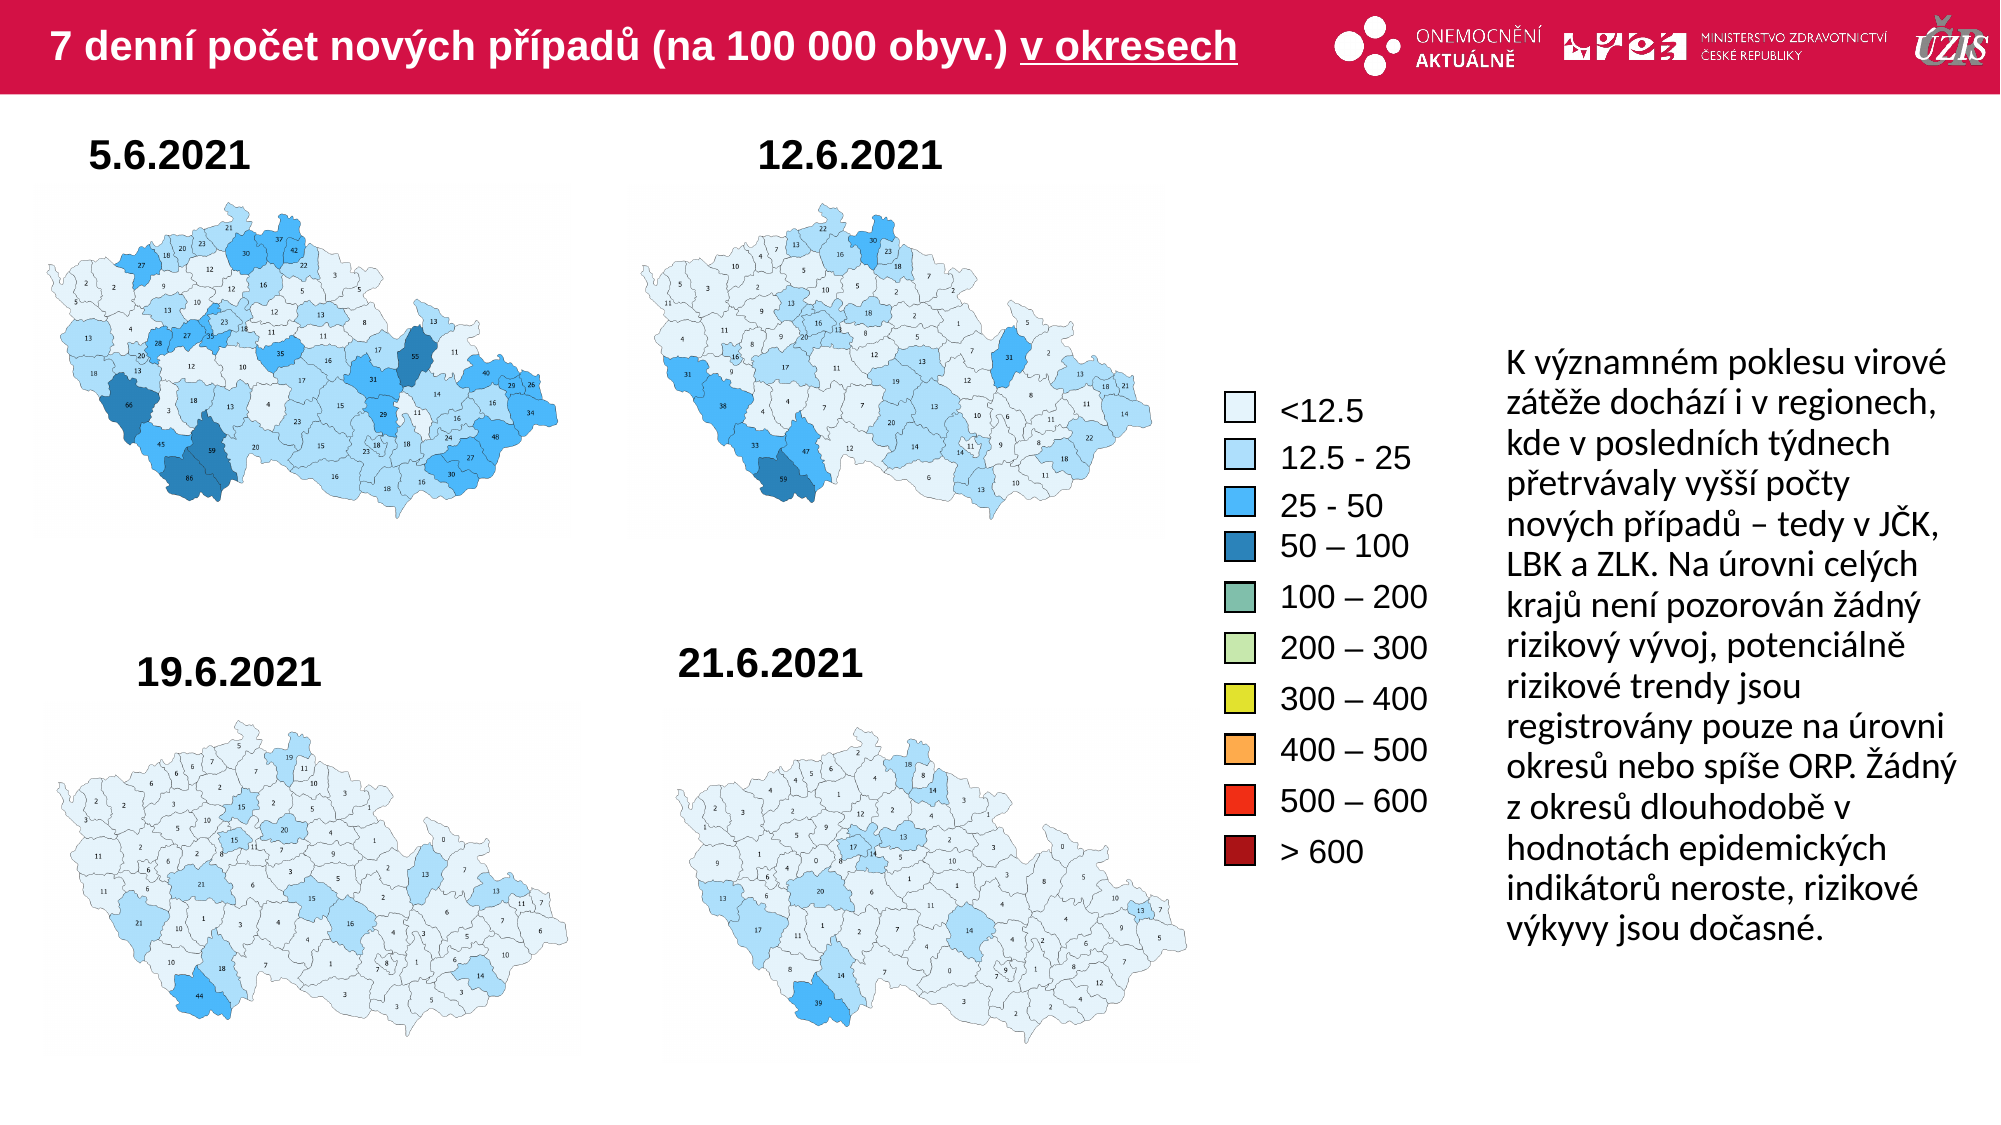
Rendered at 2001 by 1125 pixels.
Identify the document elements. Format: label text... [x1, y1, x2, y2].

text_box > 600 [1265, 822, 1380, 878]
text_box <12.5 [1265, 381, 1380, 437]
text_box 12.6.2021 [742, 120, 959, 184]
text_box [1224, 531, 1256, 562]
text_box [1224, 683, 1256, 714]
picture [1915, 15, 1989, 66]
text_box 200 – 300 [1265, 618, 1444, 669]
text_box [1224, 835, 1256, 866]
picture [43, 701, 581, 1056]
text_box 50 – 100 [1265, 516, 1425, 567]
text_box 12.5 - 25 [1265, 428, 1427, 484]
picture [627, 184, 1165, 539]
text_box 500 – 600 [1265, 771, 1444, 827]
text_box [1224, 438, 1256, 470]
text_box [1224, 486, 1256, 517]
text_box 19.6.2021 [121, 636, 338, 701]
text_box 100 – 200 [1265, 567, 1444, 618]
text_box 25 - 50 [1265, 484, 1399, 531]
picture [1696, 31, 1888, 60]
text_box 21.6.2021 [663, 628, 879, 694]
text_box 300 – 400 [1265, 669, 1444, 720]
text_box K významném poklesu virové zátěže dochází i v regionech, kde v posledních týdnech přetrvávaly vyšší počty nových případů – tedy v JČK, LBK a ZLK. Na úrovni celých krajů není pozorován žádný rizikový vývoj, potenciálně rizikové trendy jsou registrovány pouze na úrovni okresů nebo spíše ORP. Žádný z okresů dlouhodobě v hodnotách epidemických indikátorů neroste, rizikové výkyvy jsou dočasné. [1491, 334, 1982, 989]
text_box [1224, 391, 1256, 423]
text_box 5.6.2021 [73, 120, 267, 183]
text_box [1224, 784, 1256, 816]
text_box 400 – 500 [1265, 720, 1444, 771]
text_box [1224, 632, 1256, 664]
title 7 denní počet nových případů (na 100 000 obyv.) v okresech [34, 0, 1696, 95]
picture [33, 183, 571, 538]
text_box [1224, 581, 1256, 613]
text_box [1224, 733, 1256, 765]
picture [662, 708, 1200, 1063]
